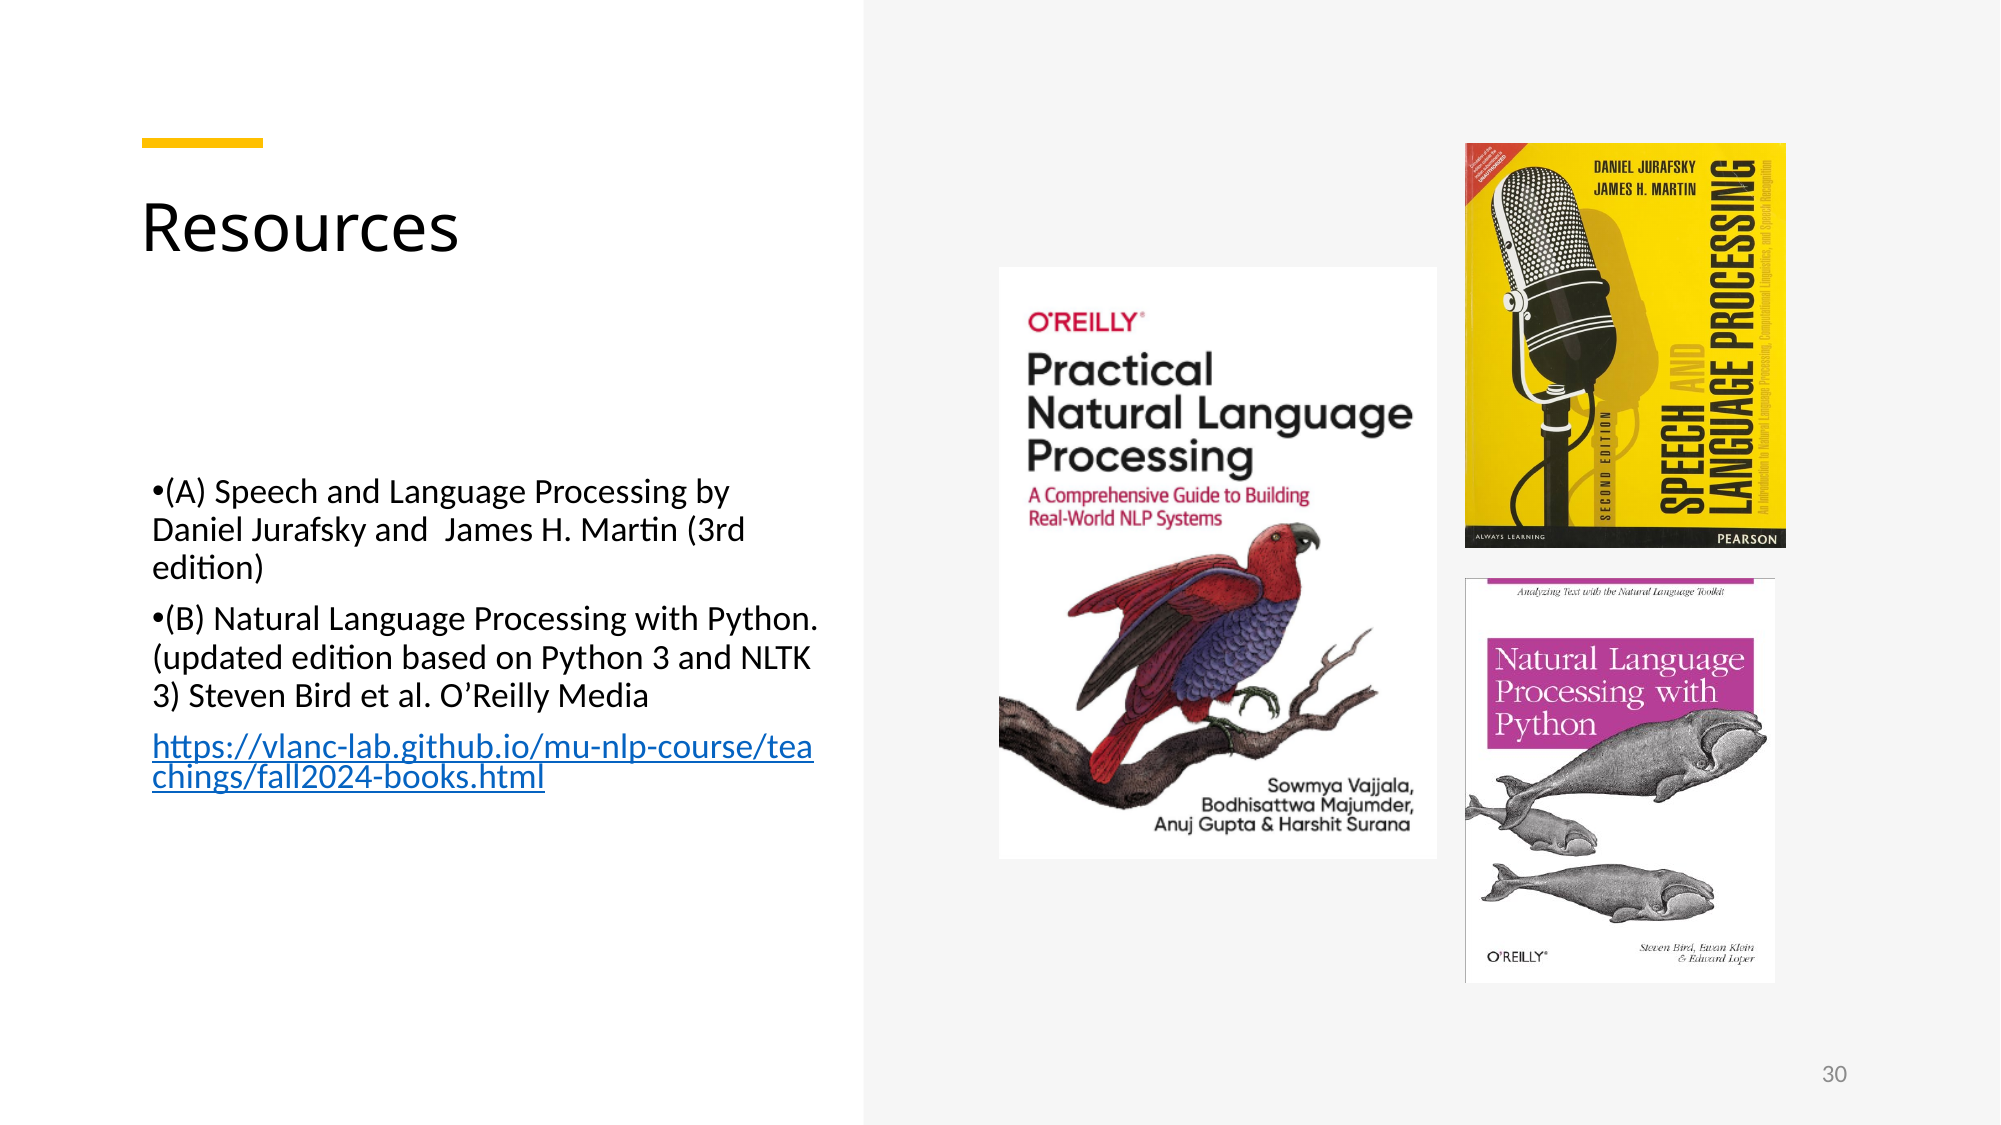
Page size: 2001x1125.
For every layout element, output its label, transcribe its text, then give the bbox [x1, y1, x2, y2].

text_box (A) Speech and Language Processing by Daniel Jurafsky and James H. Martin (3rd edition) (B) Natural Language Processing with Python. (updated edition based on Python 3 and NLTK 3) Steven Bird et al. O’Reilly Media https://vlanc-lab.github.io/mu-nlp-course/teachings/fall2024-books.html [137, 410, 836, 1008]
picture [1465, 143, 1786, 549]
slide_number 30 [1412, 1042, 1863, 1103]
title Resources [125, 186, 775, 417]
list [999, 267, 1437, 859]
picture [1465, 578, 1775, 983]
text_box [863, 0, 2000, 1125]
